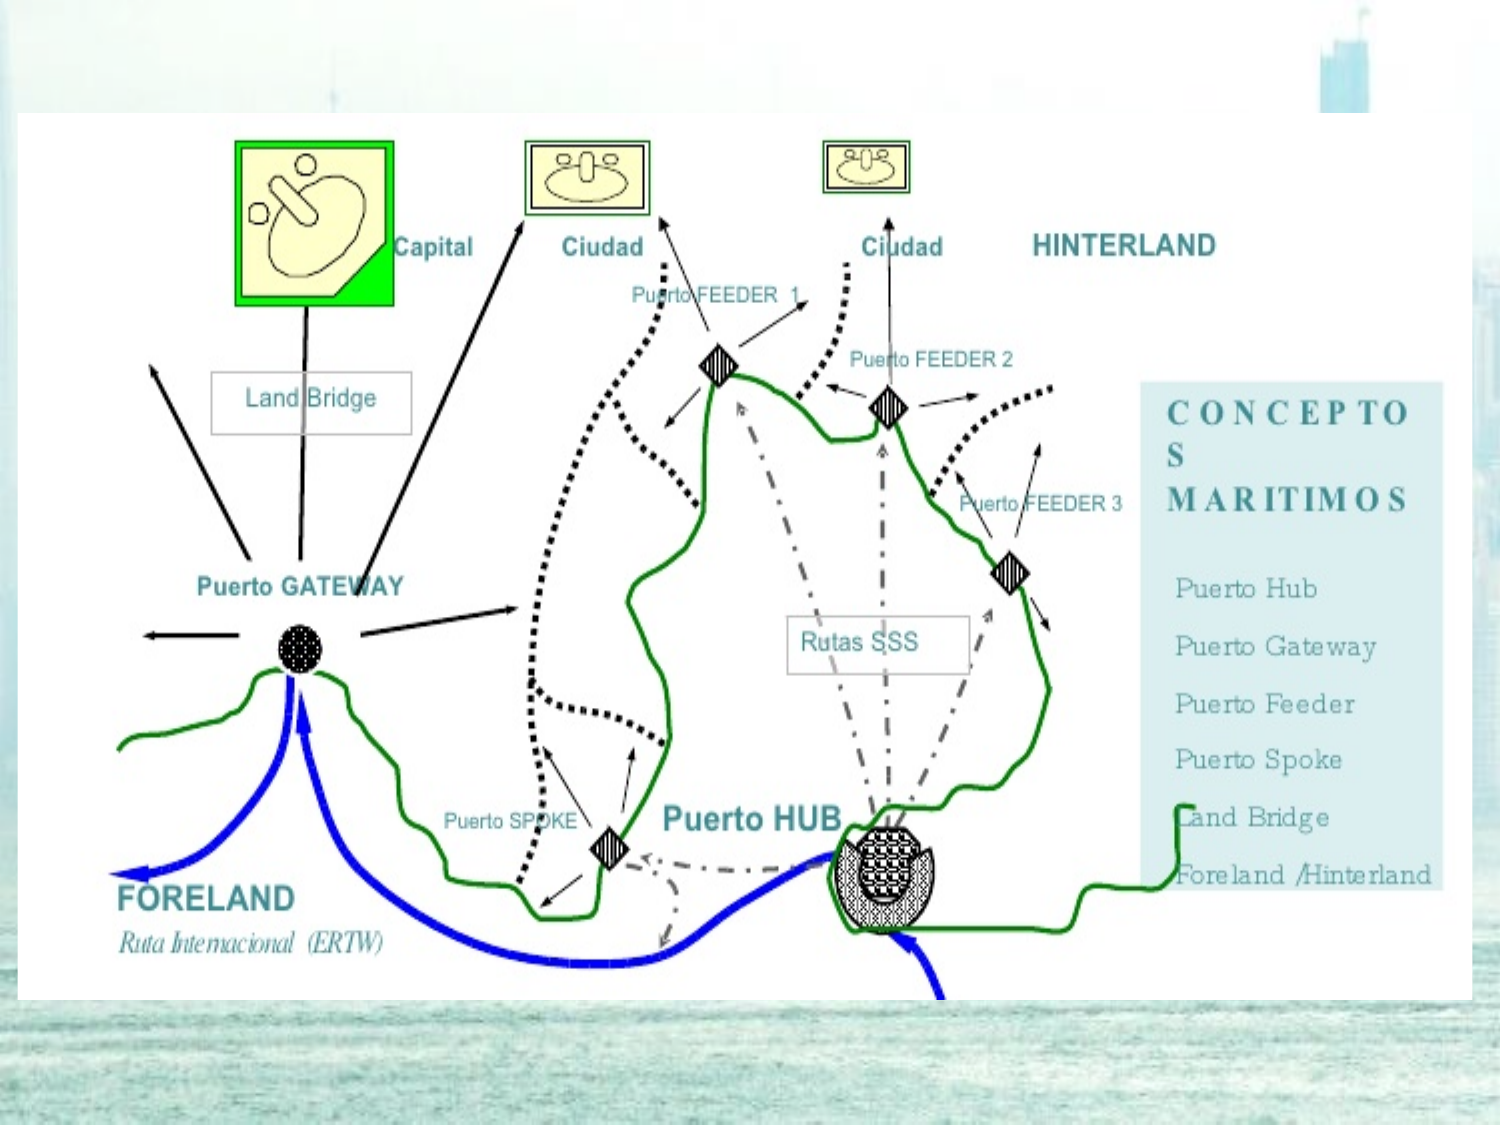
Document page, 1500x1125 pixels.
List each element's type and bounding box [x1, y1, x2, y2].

picture [17, 112, 1473, 1000]
